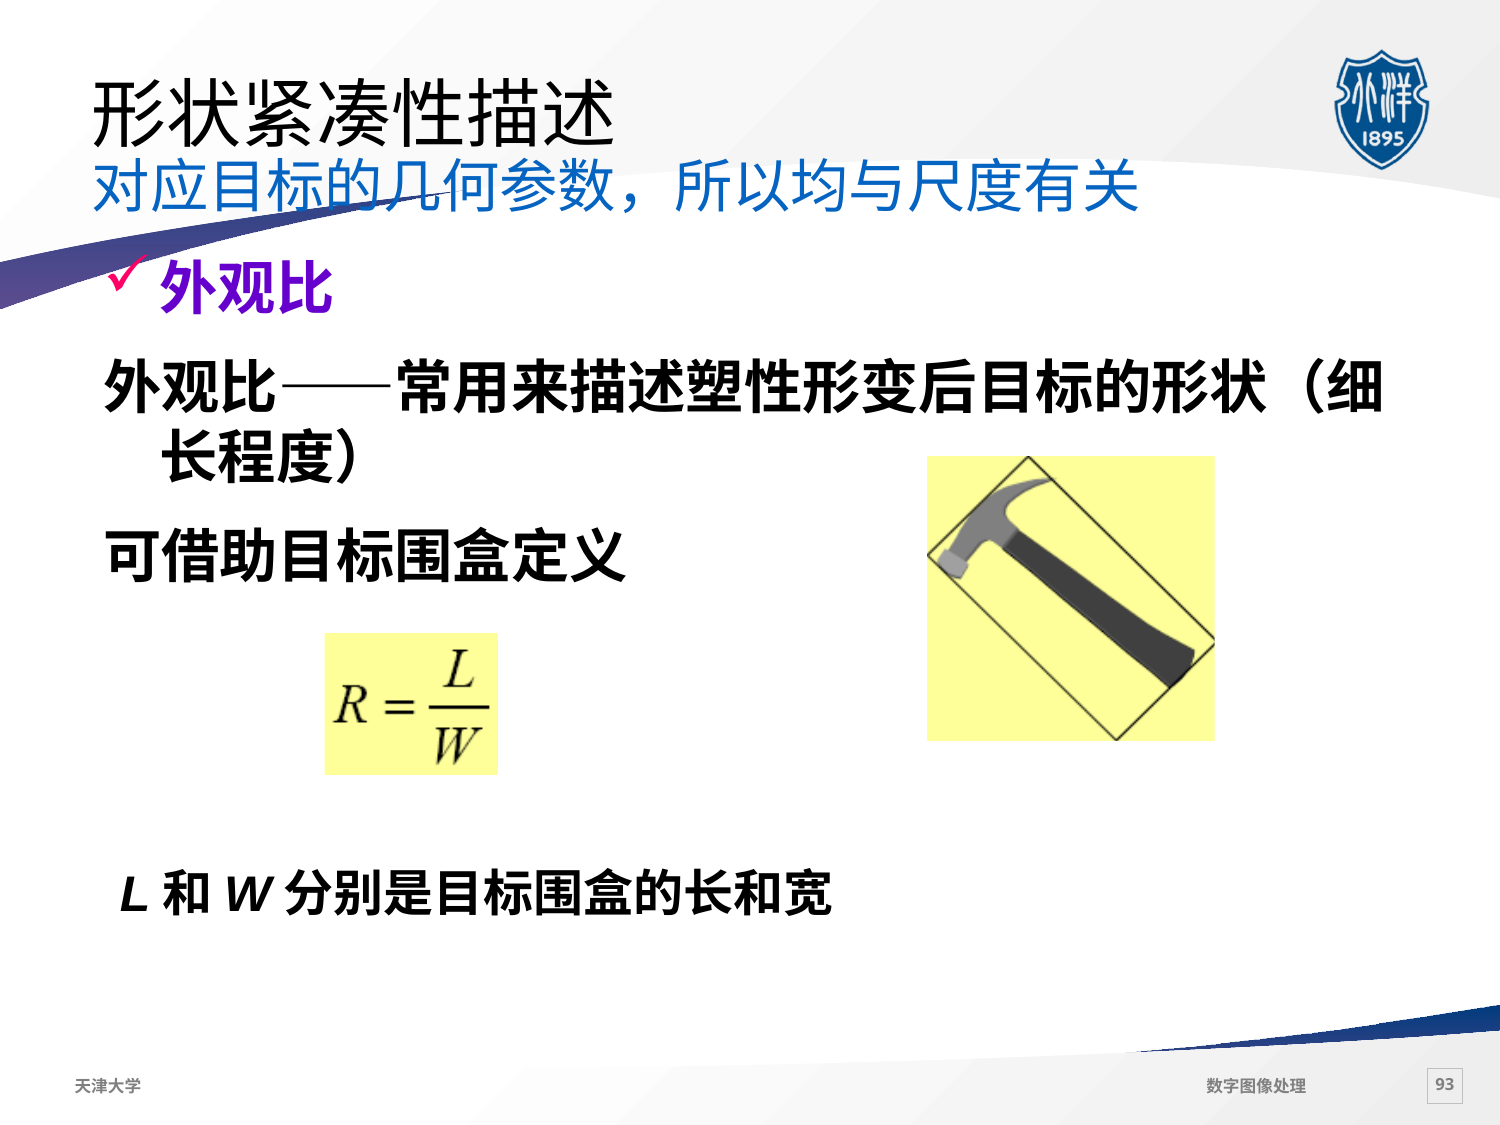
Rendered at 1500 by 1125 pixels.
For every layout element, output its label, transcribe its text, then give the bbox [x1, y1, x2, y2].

picture [1321, 47, 1447, 172]
picture [324, 633, 498, 775]
text_box 外观比 外观比——常用来描述塑性形变后目标的形状（细长程度） 可借助目标围盒定义 [88, 243, 1436, 597]
title 形状紧凑性描述 对应目标的几何参数，所以均与尺度有关 [76, 54, 1427, 243]
picture [927, 456, 1215, 741]
text_box L和W分别是目标围盒的长和宽 [105, 854, 1017, 930]
